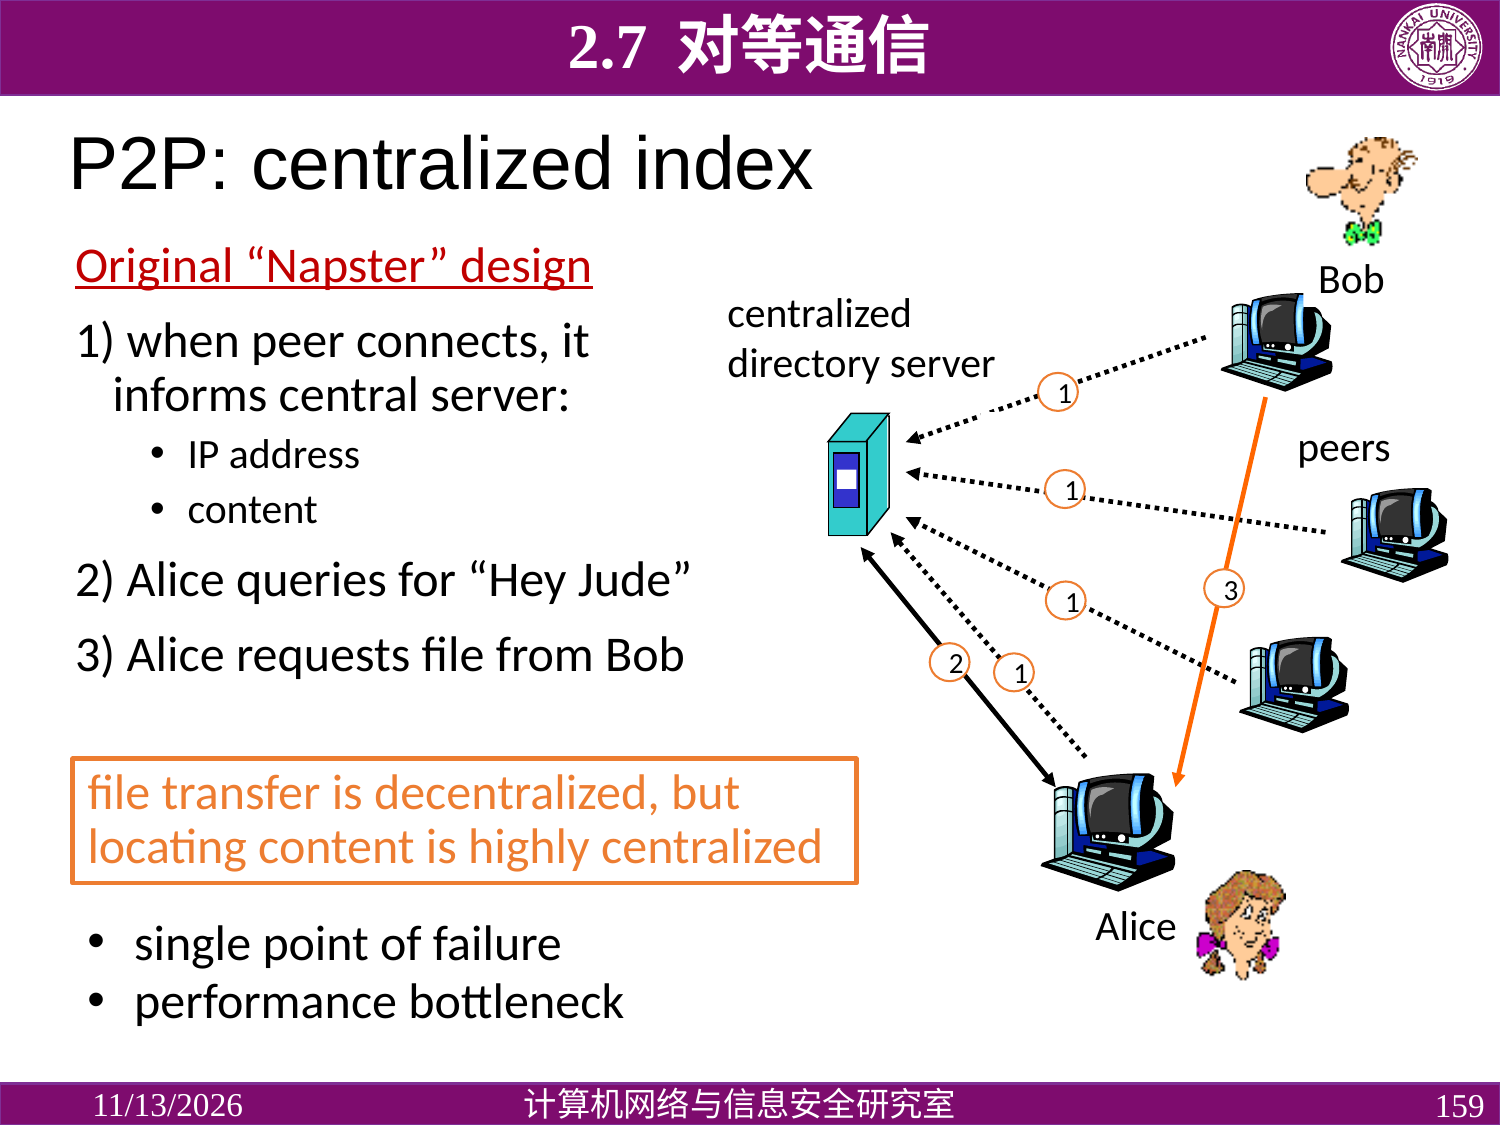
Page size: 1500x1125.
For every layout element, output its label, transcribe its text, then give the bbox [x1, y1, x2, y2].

text_box file transfer is decentralized, but locating content is highly centralized [72, 758, 713, 884]
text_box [713, 137, 1451, 985]
text_box single point of failure performance bottleneck [72, 904, 811, 1037]
picture [1391, 4, 1482, 90]
title P2P: centralized index [53, 99, 1459, 232]
list Original “Napster” design 1) when peer connects, it informs central server: IP address content 2) Alice queries for “Hey Jude” 3) Alice requests file from Bob [60, 231, 713, 703]
text_box 2.7 对等通信 [108, 5, 1391, 90]
